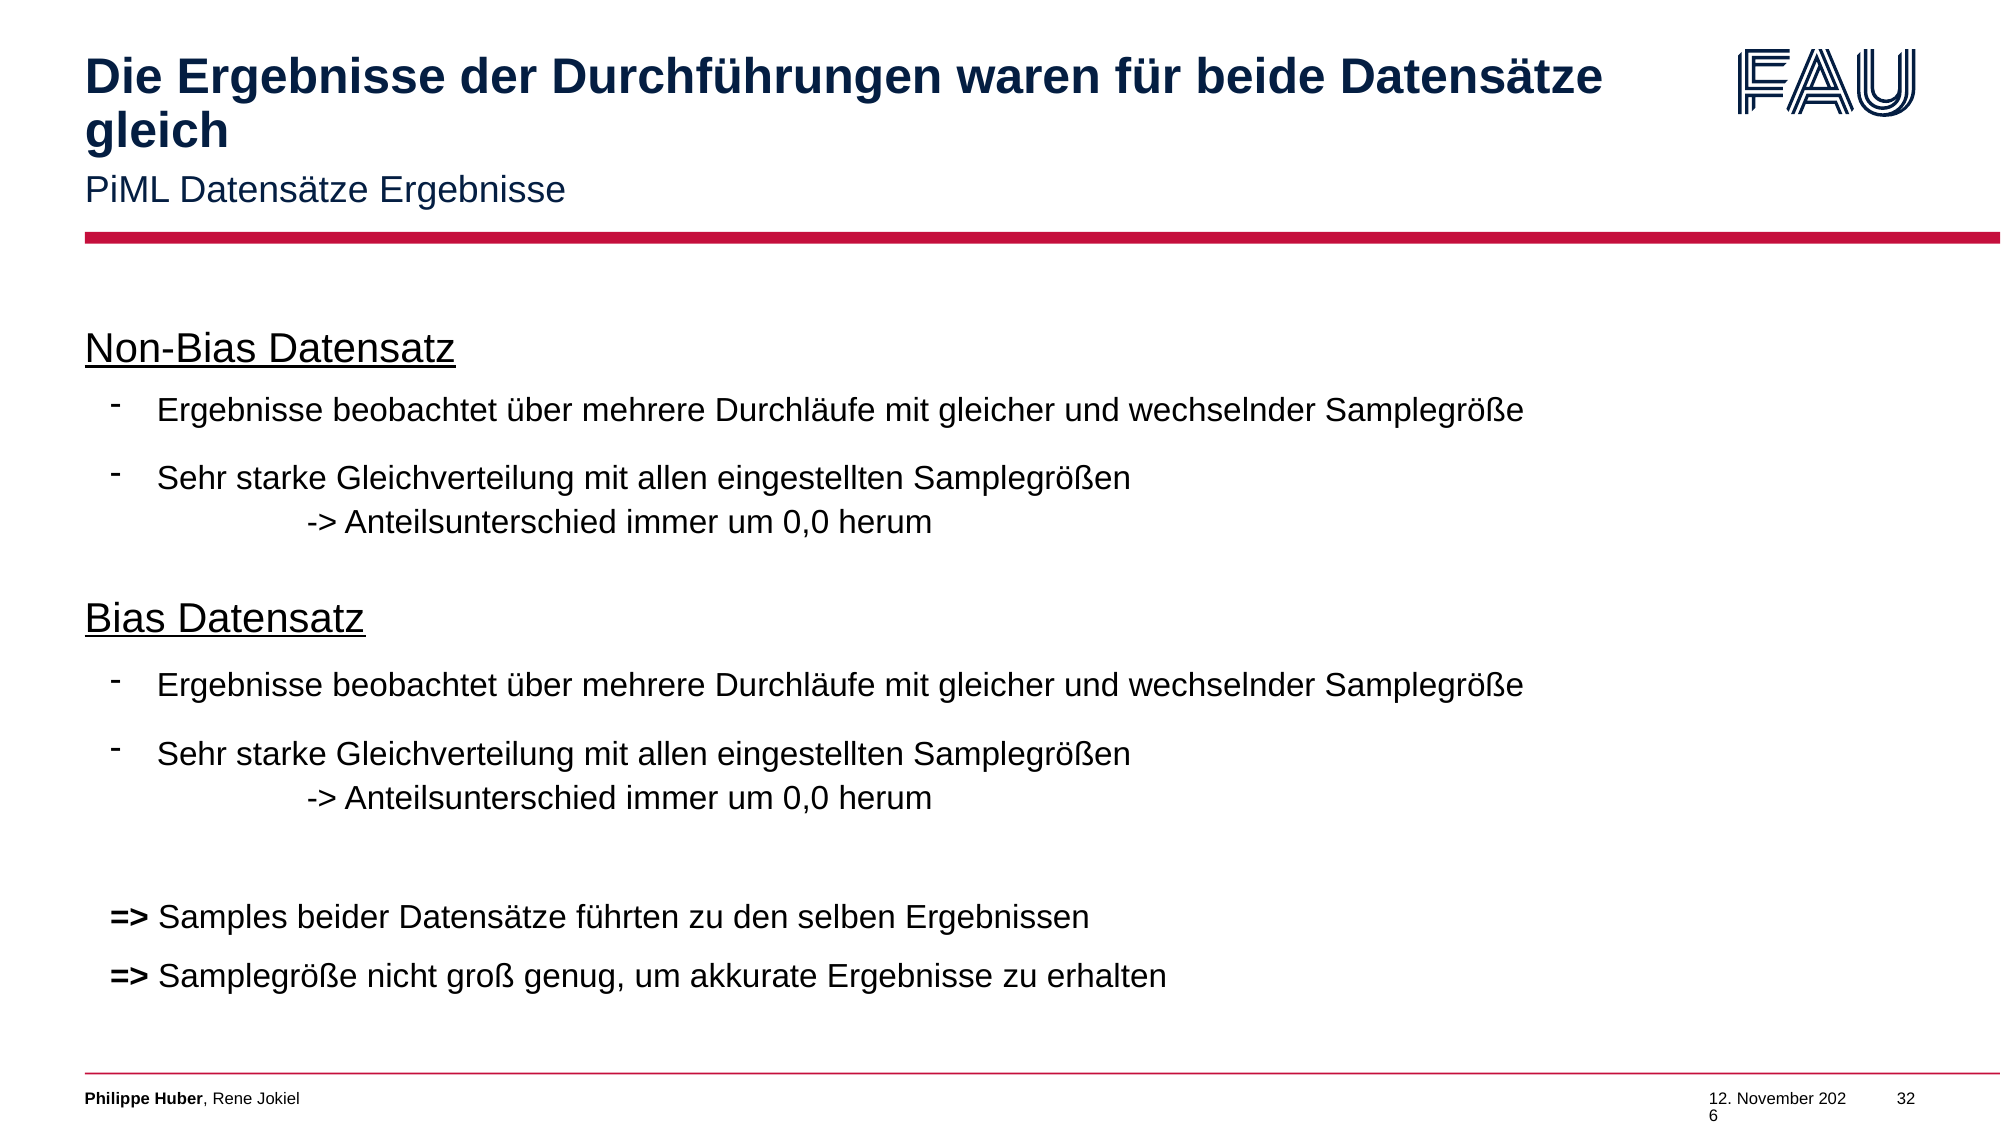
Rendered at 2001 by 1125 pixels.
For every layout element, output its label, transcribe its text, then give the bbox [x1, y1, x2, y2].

text_box Non-Bias Datensatz [84, 316, 643, 372]
text_box => Samplegröße nicht groß genug, um akkurate Ergebnisse zu erhalten [110, 950, 1383, 995]
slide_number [1708, 1088, 1849, 1109]
slide_number 32 [1883, 1088, 1916, 1109]
text_box Ergebnisse beobachtet über mehrere Durchläufe mit gleicher und wechselnder Samplegröße Sehr starke Gleichverteilung mit allen eingestellten Samplegrößen -> Anteilsunterschied immer um 0,0 herum [110, 383, 1799, 541]
text_box Bias Datensatz [84, 586, 643, 641]
title Die Ergebnisse der Durchführungen waren für beide Datensätze gleich [85, 49, 1656, 159]
text_box => Samples beider Datensätze führten zu den selben Ergebnissen [110, 890, 1323, 935]
list PiML Datensätze Ergebnisse [85, 161, 1656, 209]
footer Philippe Huber, Rene Jokiel [84, 1088, 1656, 1109]
text_box Ergebnisse beobachtet über mehrere Durchläufe mit gleicher und wechselnder Samplegröße Sehr starke Gleichverteilung mit allen eingestellten Samplegrößen -> Anteilsunterschied immer um 0,0 herum [110, 659, 1596, 816]
